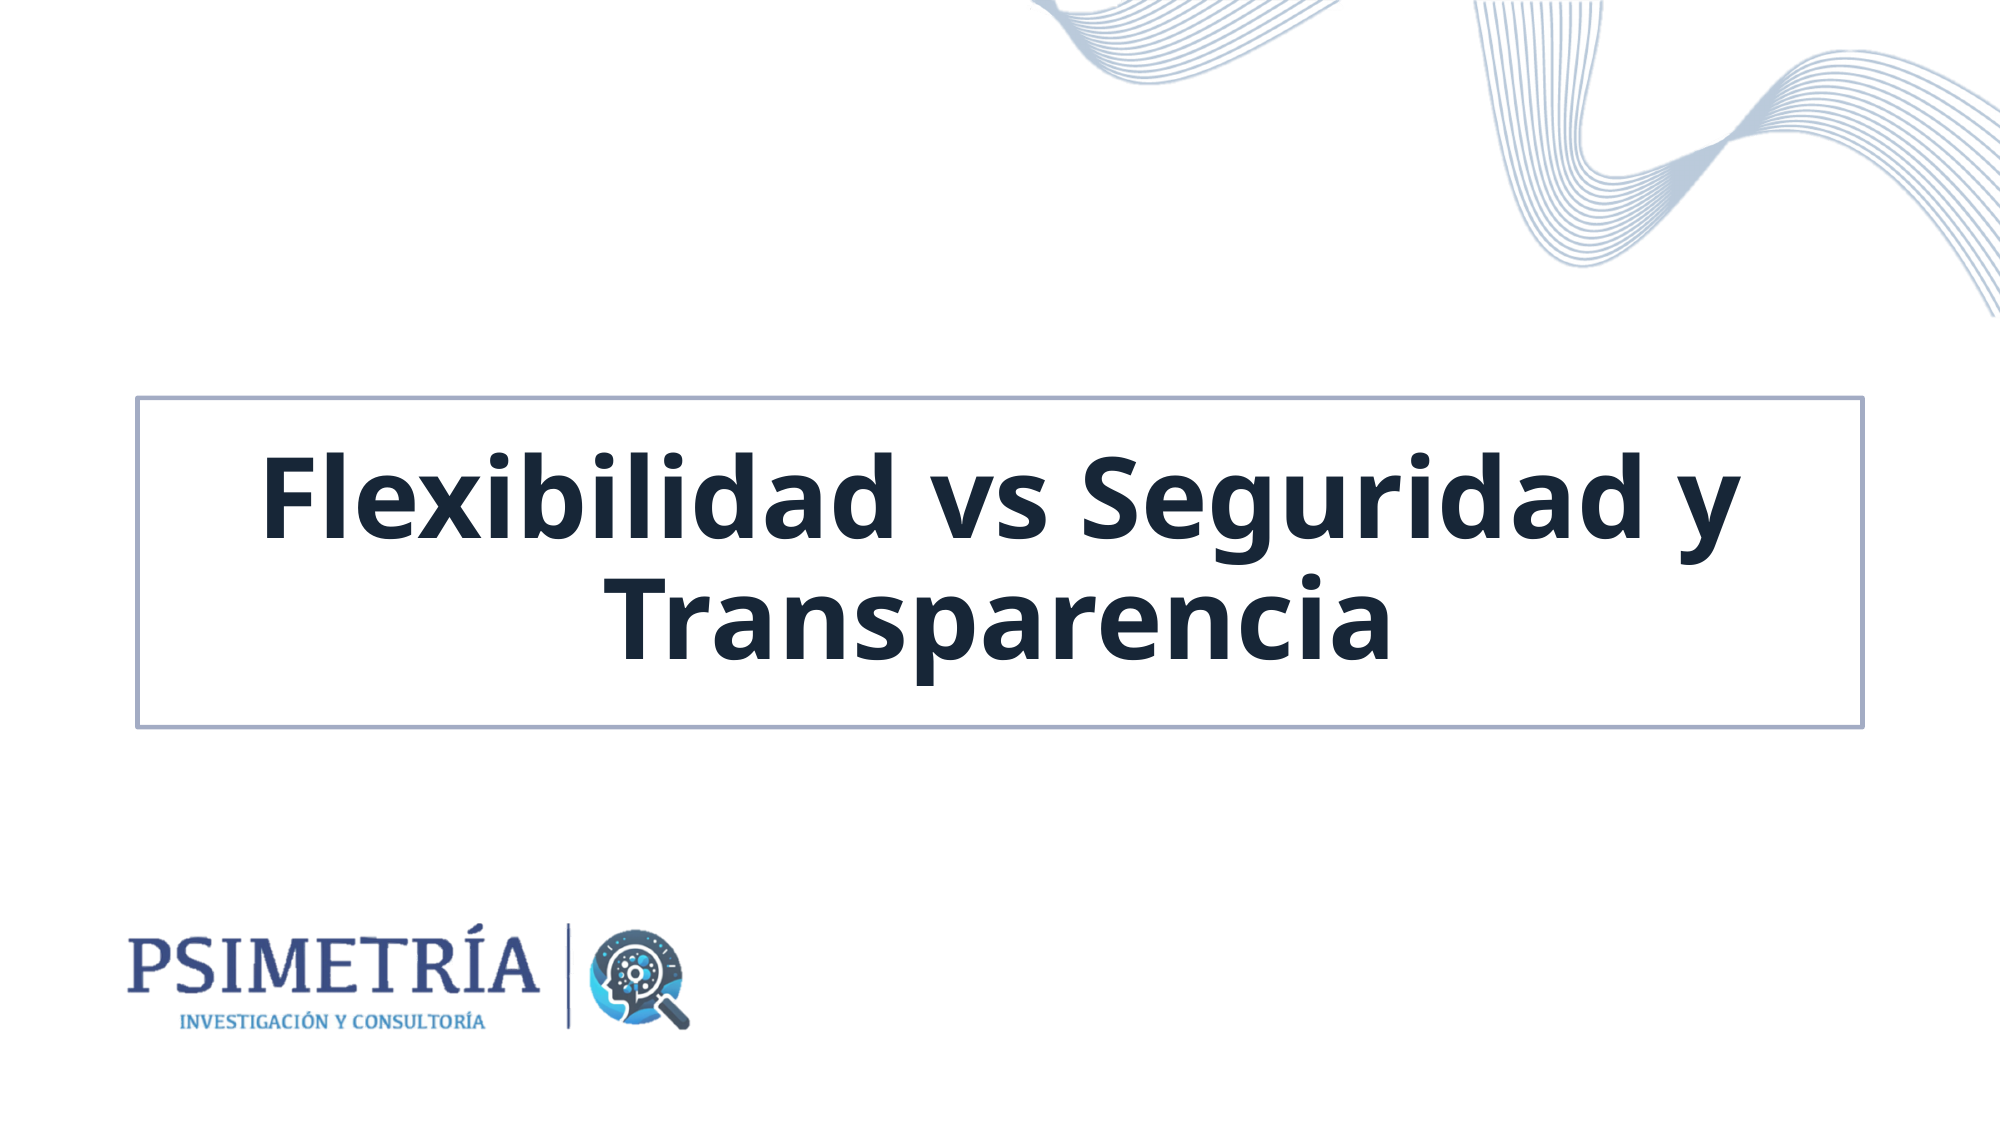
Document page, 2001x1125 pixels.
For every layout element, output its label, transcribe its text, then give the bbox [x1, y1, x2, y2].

title Flexibilidad vs Seguridad y Transparencia [135, 396, 1865, 729]
